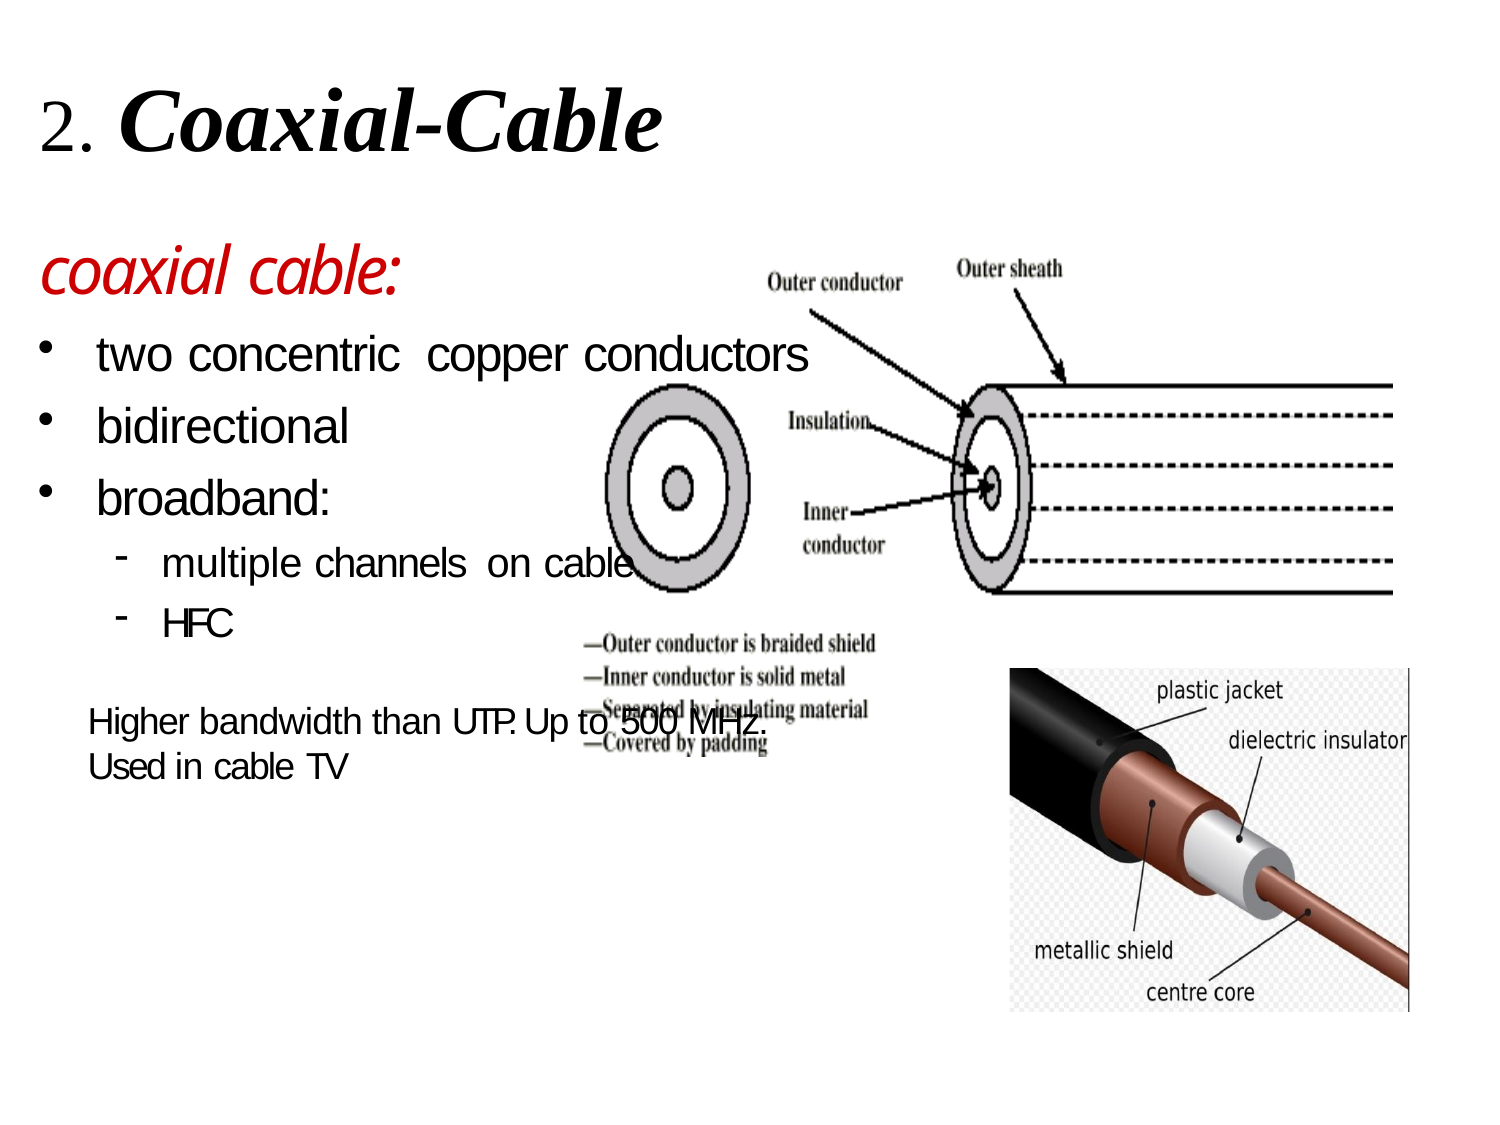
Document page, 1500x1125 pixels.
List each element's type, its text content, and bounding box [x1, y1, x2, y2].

text_box coaxial cable: two concentric copper conductors bidirectional broadband: multiple channels on cable HFC Higher bandwidth than UTP. Up to 500 MHz. Used in cable TV [37, 208, 828, 909]
text_box 2. Coaxial-Cable [37, 57, 1050, 248]
text_box [828, 257, 1393, 757]
text_box [1009, 668, 1410, 1012]
